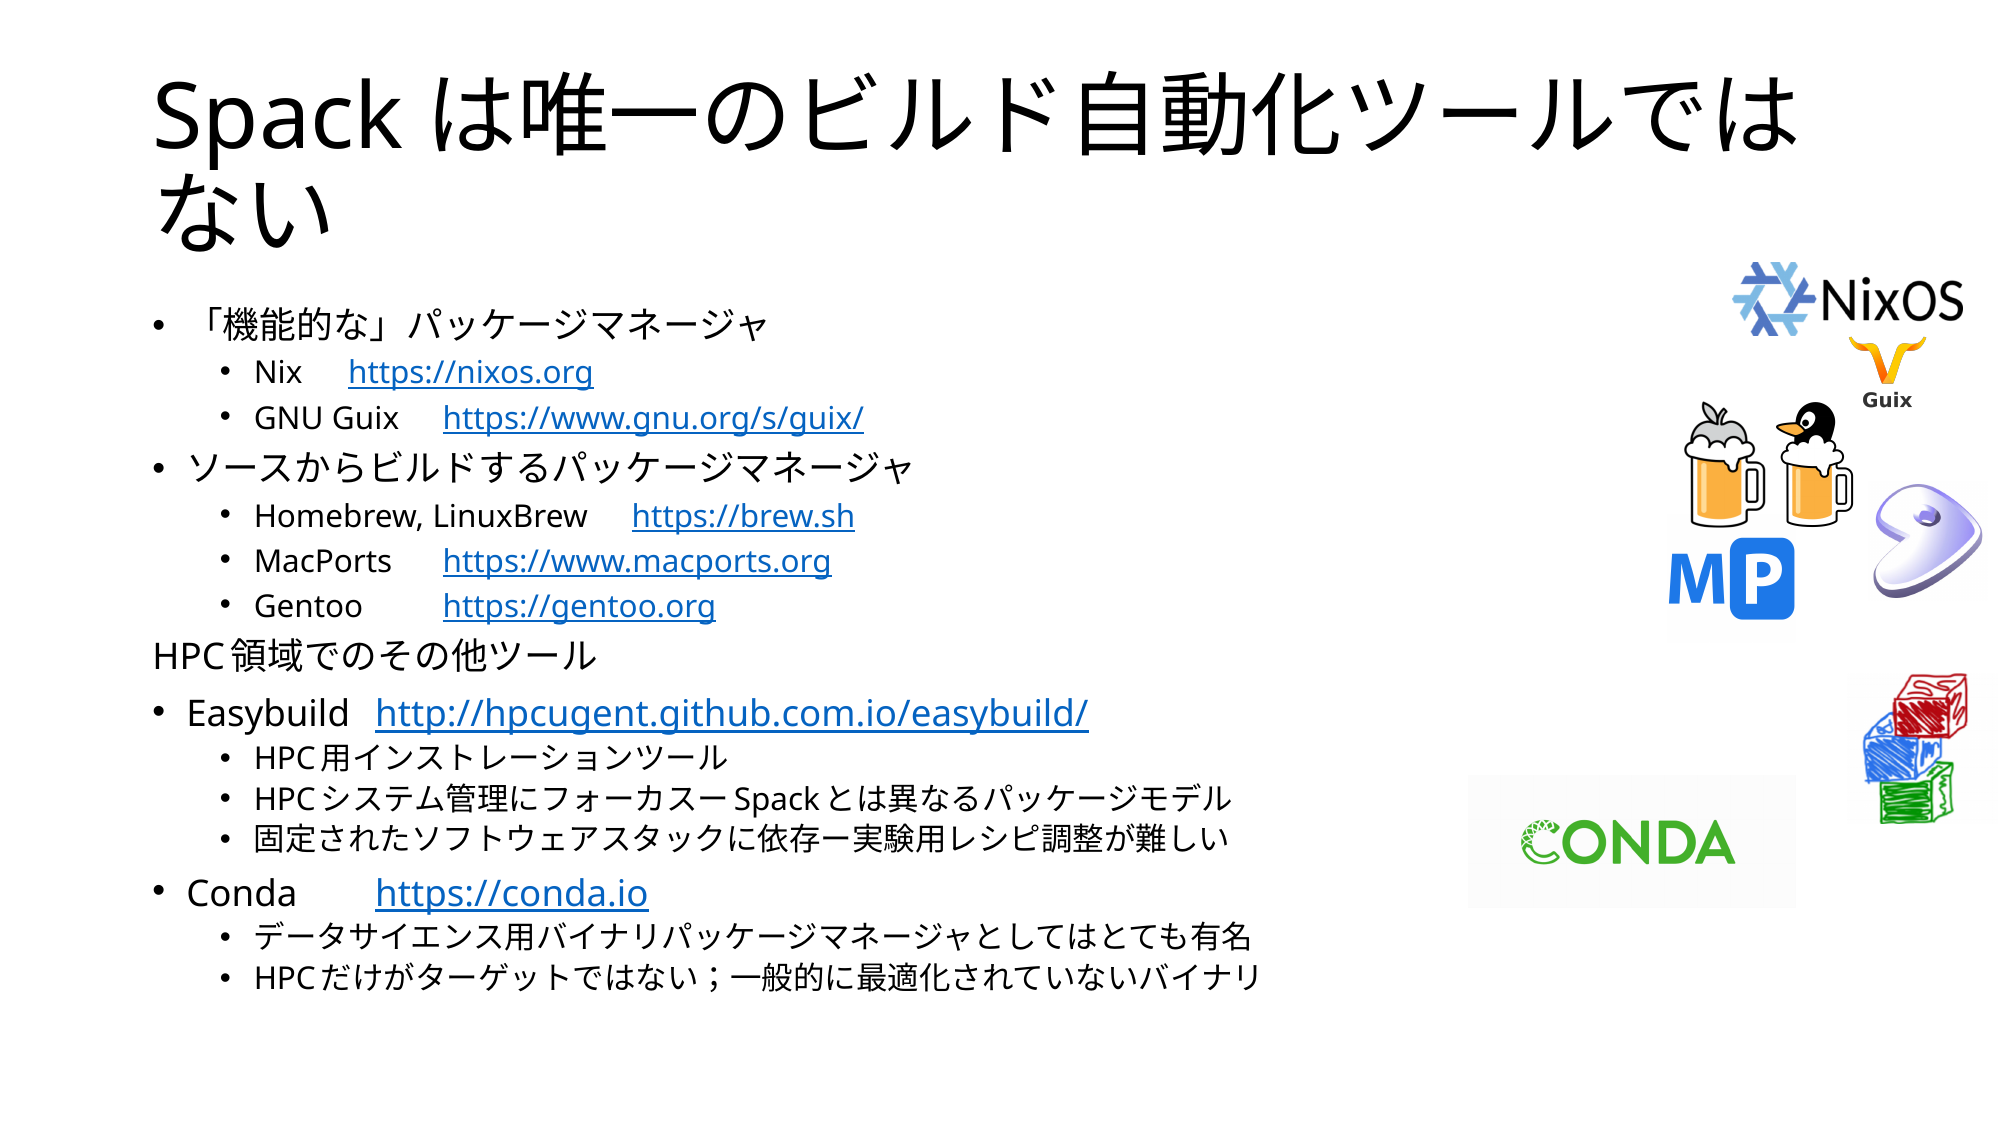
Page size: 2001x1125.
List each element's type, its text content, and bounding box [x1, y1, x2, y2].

title Spackは唯一のビルド自動化ツールではない [137, 59, 1863, 278]
picture [1661, 262, 1988, 643]
list 「機能的な」パッケージマネージャ Nix https://nixos.org GNU Guix https://www.gnu.org/s/guix/ ソースからビルドするパッケージマネージャ Homebrew, LinuxBrew https://brew.sh MacPorts https://www.macports.org Gentoo https://gentoo.org HPC領域でのその他ツール Easybuild http://hpcugent.github.com.io/easybuild/ HPC用インストレーションツール HPCシステム管理にフォーカスーSpackとは異なるパッケージモデル 固定されたソフトウェアスタックに依存ー実験用レシピ調整が難しい Conda https://conda.io データサイエンス用バイナリパッケージマネージャとしてはとても有名 HPCだけがターゲットではない；一般的に最適化されていないバイナリ [137, 299, 1863, 1014]
picture [1847, 673, 1998, 824]
picture [1468, 775, 1796, 908]
